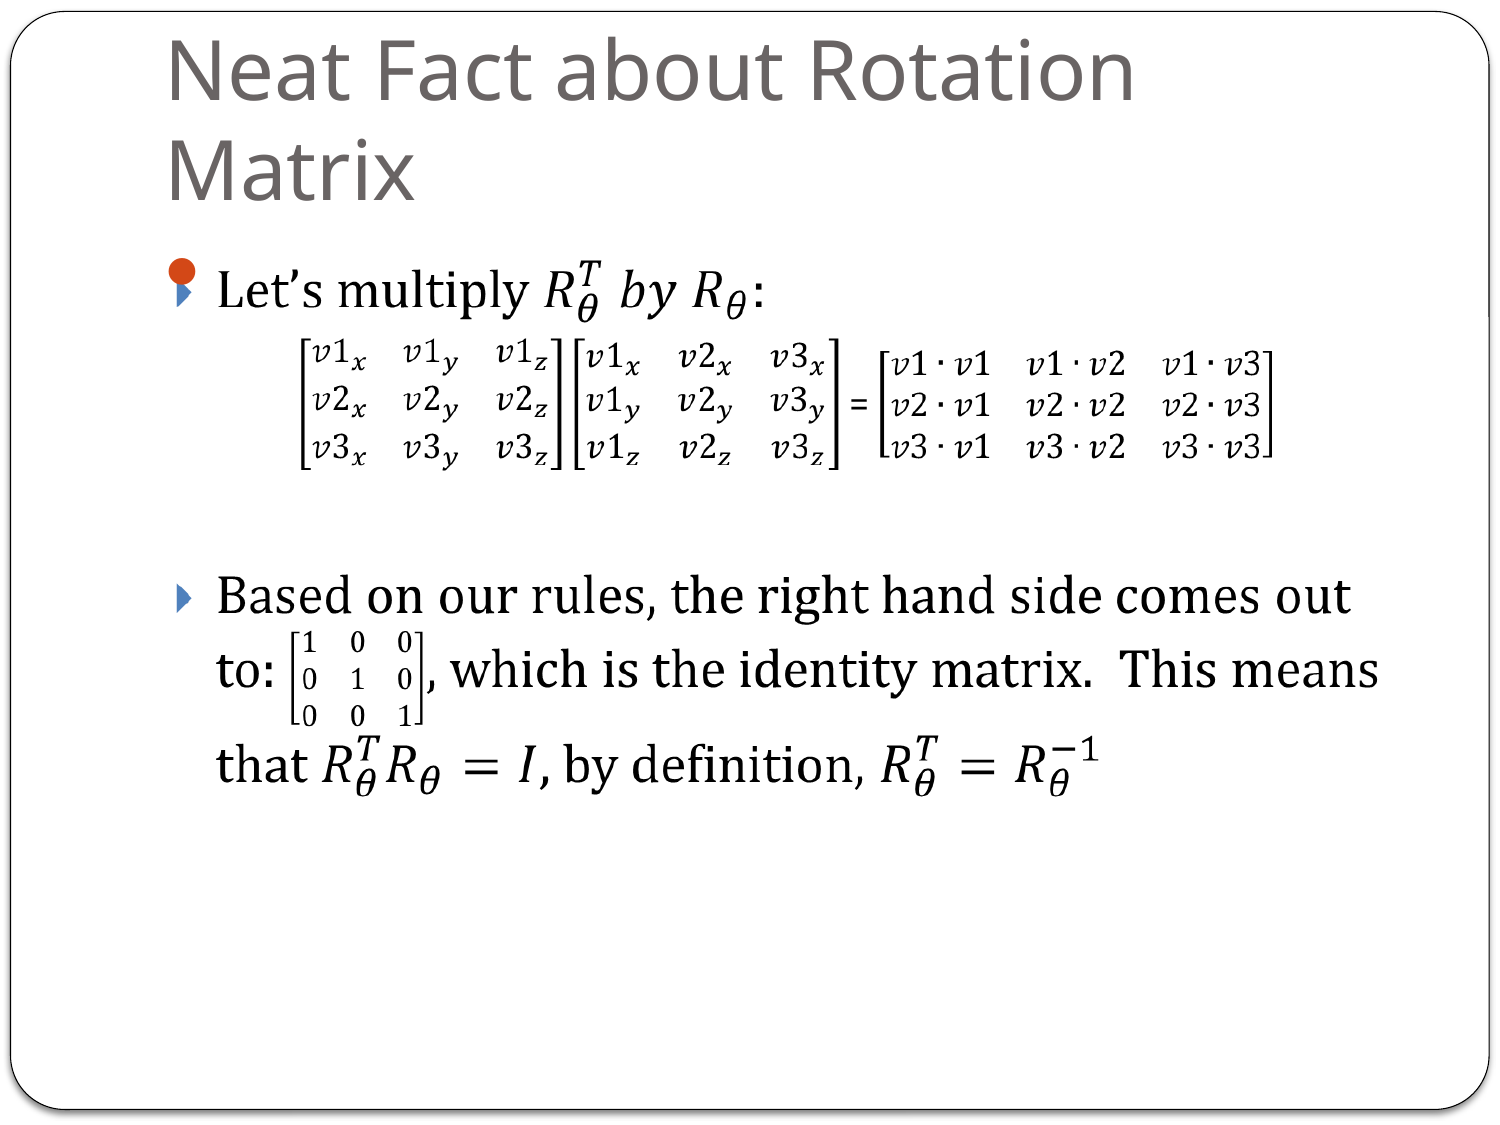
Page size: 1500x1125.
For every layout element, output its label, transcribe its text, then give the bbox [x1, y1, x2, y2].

title Neat Fact about Rotation Matrix [150, 45, 1425, 233]
list [150, 237, 1425, 988]
